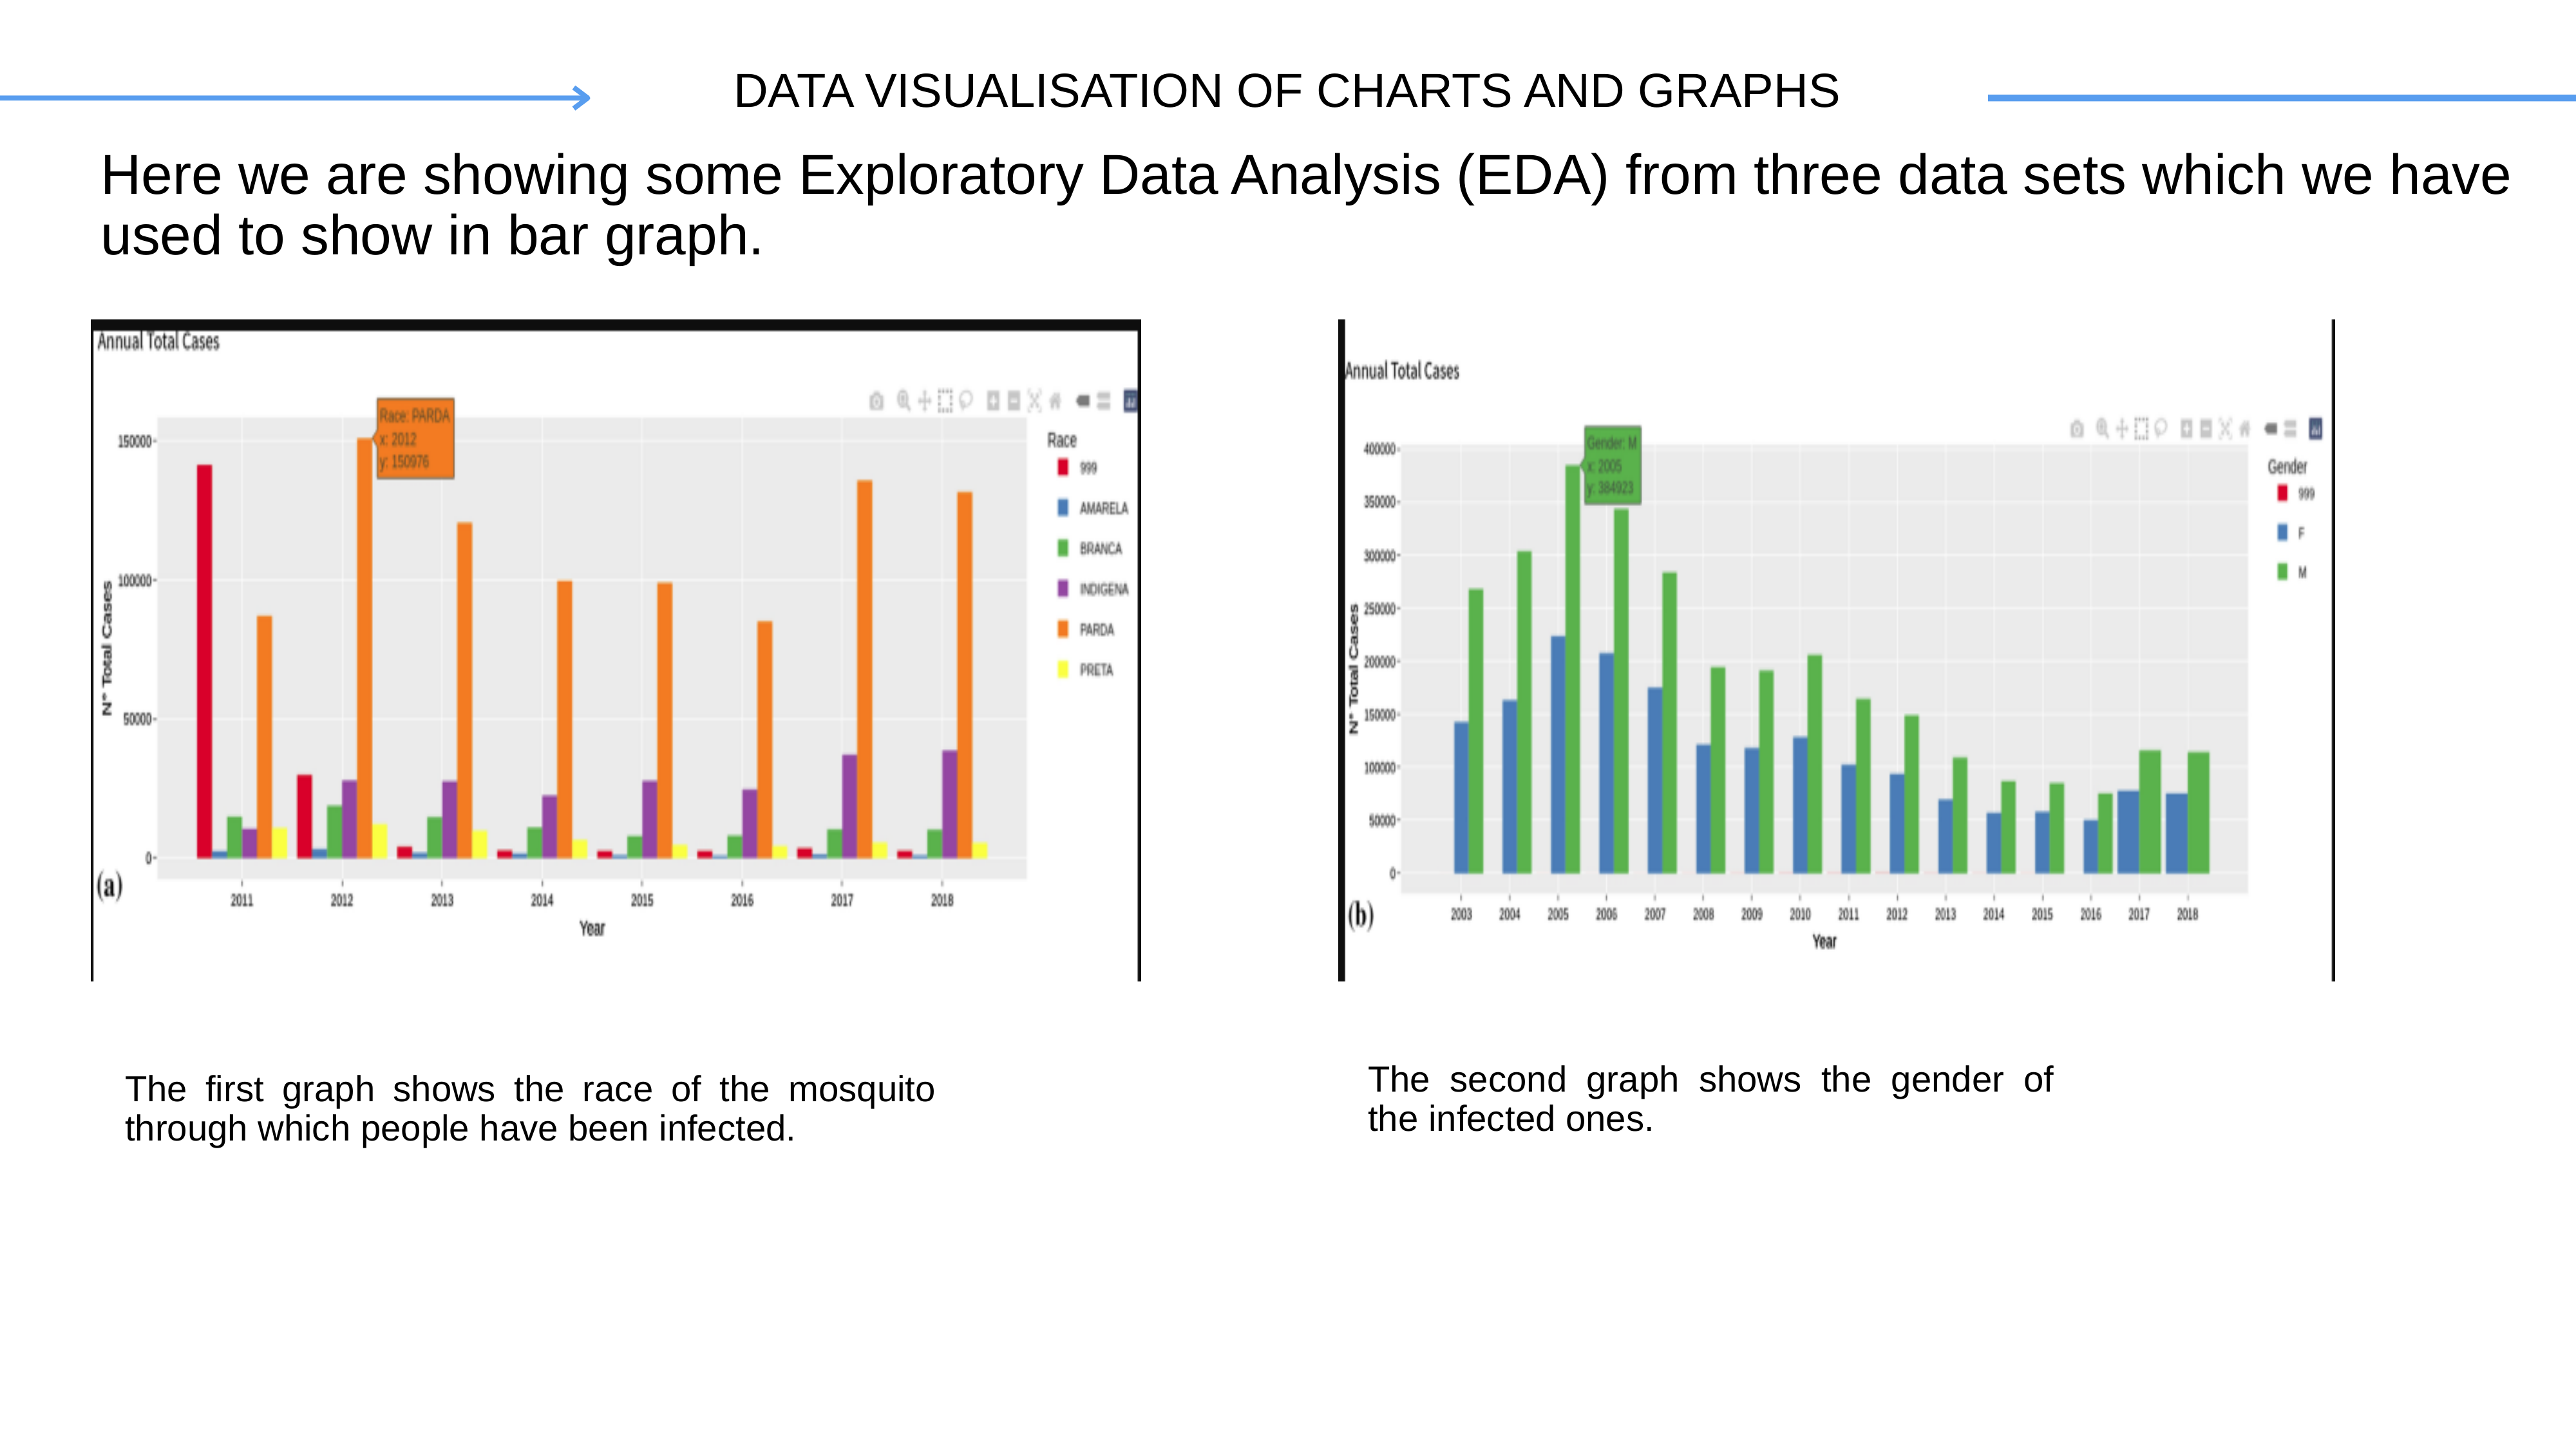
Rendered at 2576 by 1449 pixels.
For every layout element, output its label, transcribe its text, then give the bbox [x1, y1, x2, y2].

picture [91, 319, 1141, 981]
text_box The first graph shows the race of the mosquito through which people have been infected. [125, 1070, 936, 1149]
text_box The second graph shows the gender of the infected ones. [1368, 1060, 2054, 1139]
picture [1338, 319, 2336, 981]
text_box [1988, 94, 2576, 102]
text_box DATA VISUALISATION OF CHARTS AND GRAPHS [595, 59, 1981, 145]
text_box Here we are showing some Exploratory Data Analysis (EDA) from three data sets which we have used to show in bar graph. [100, 145, 2572, 267]
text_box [0, 87, 588, 109]
